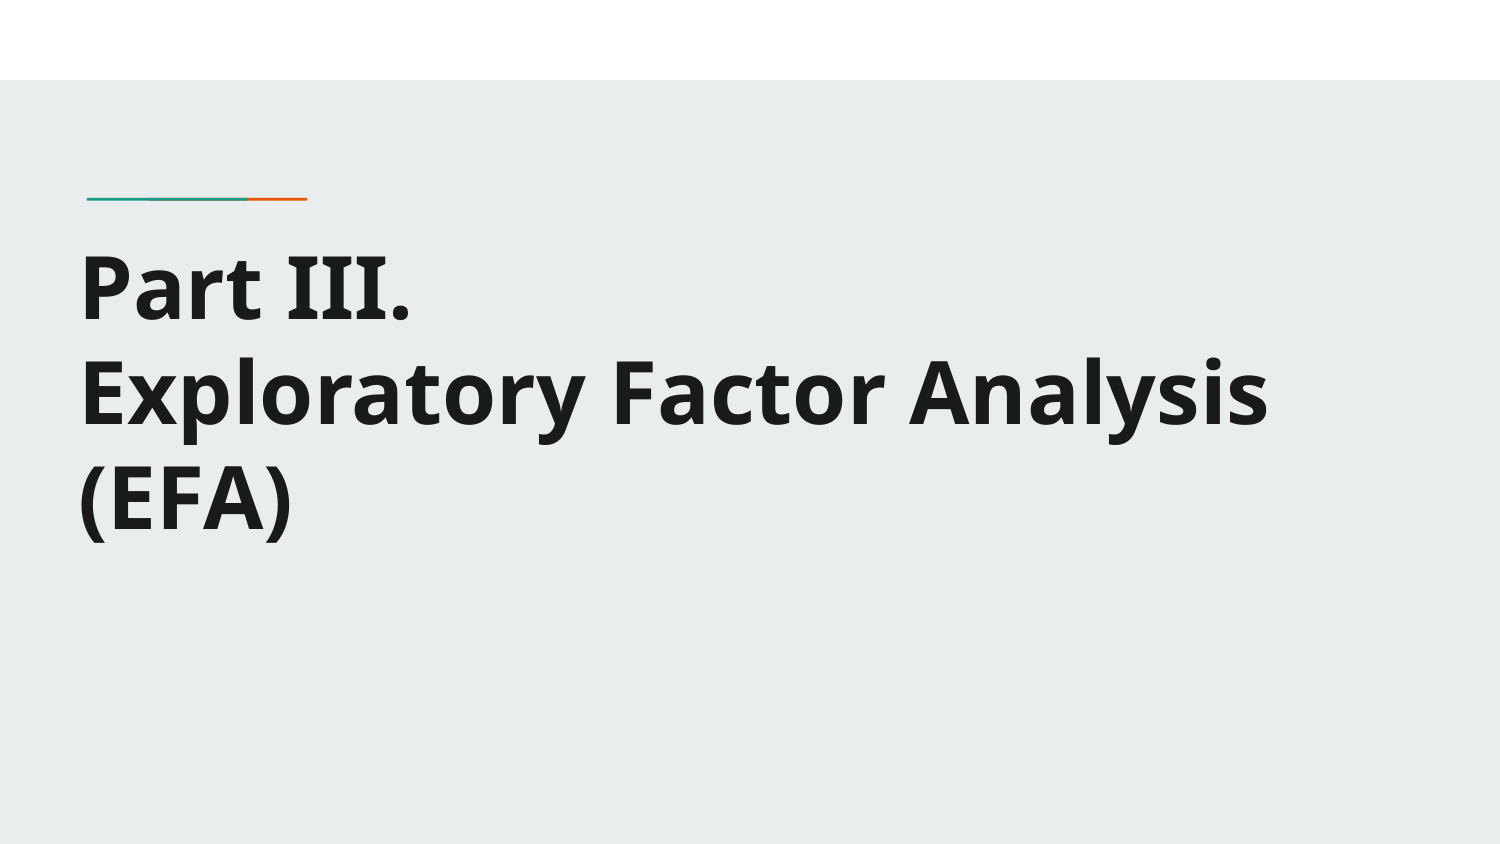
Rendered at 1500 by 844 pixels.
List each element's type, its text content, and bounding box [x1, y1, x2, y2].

title Part III. Exploratory Factor Analysis (EFA) [63, 216, 1500, 490]
